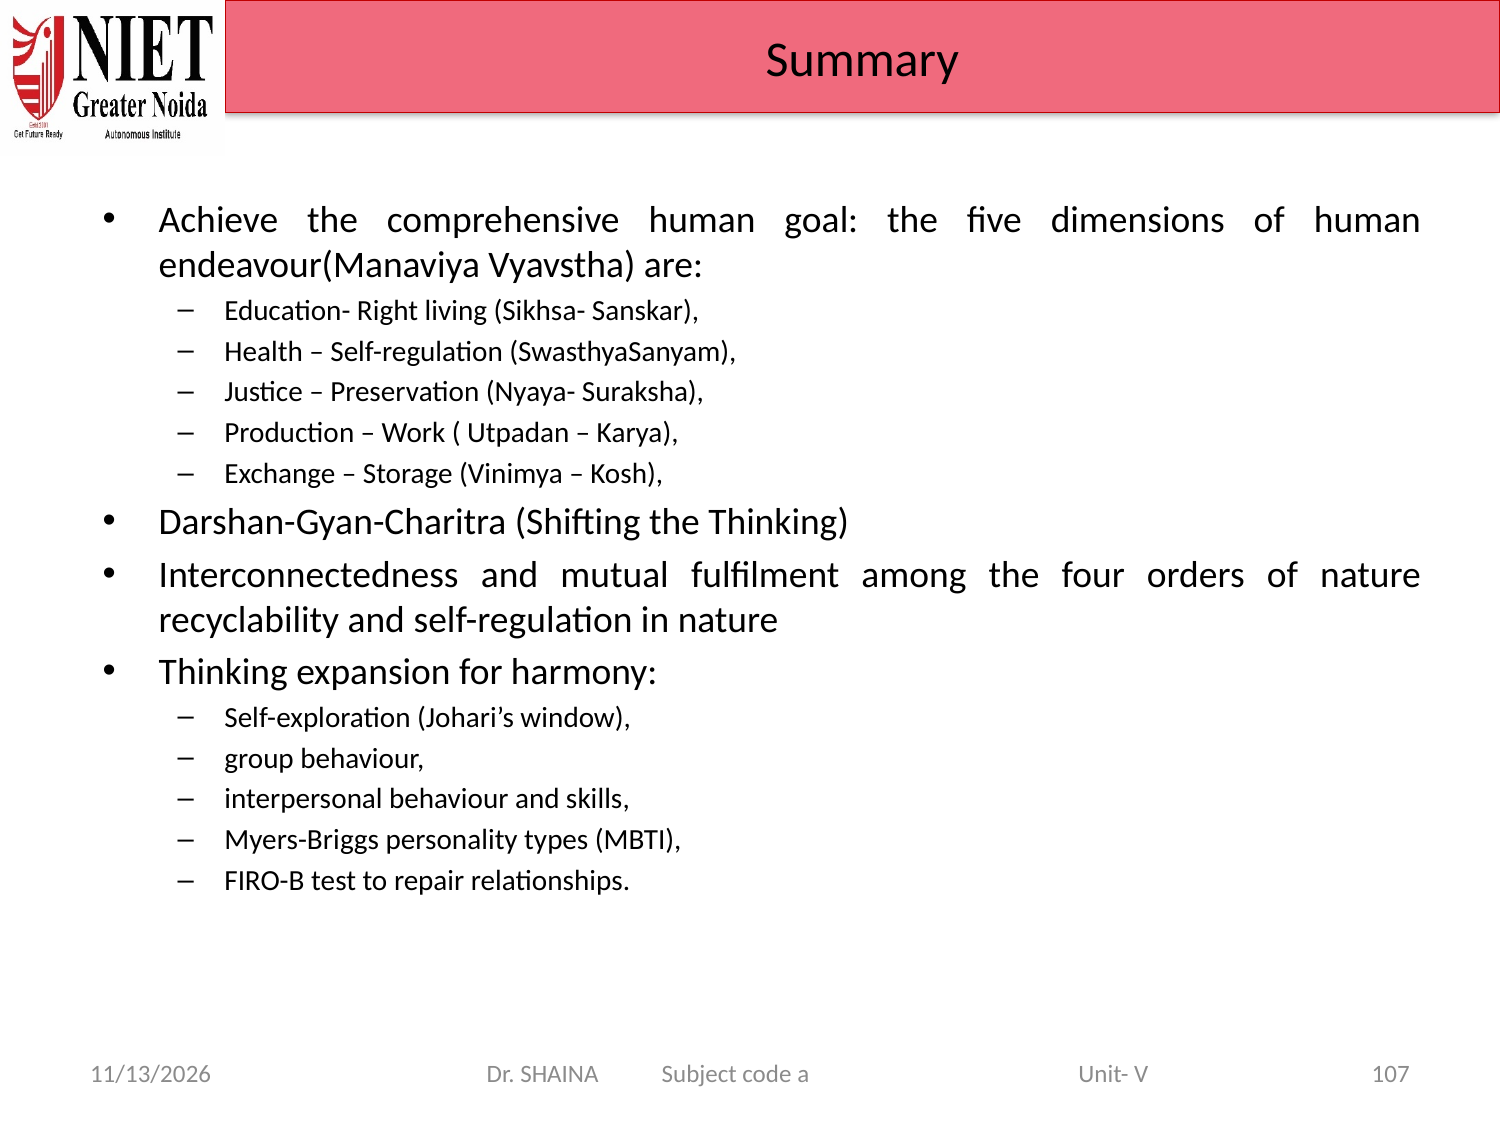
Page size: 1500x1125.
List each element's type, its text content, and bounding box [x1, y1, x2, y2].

footer Dr. SHAINA Subject code a Unit- V [362, 1042, 1275, 1103]
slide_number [75, 1042, 250, 1103]
slide_number 107 [1337, 1042, 1425, 1103]
picture [0, 0, 226, 156]
text_box Summary [226, 0, 1500, 113]
list Achieve the comprehensive human goal: the five dimensions of human endeavour(Manaviya Vyavstha) are: Education- Right living (Sikhsa- Sanskar), Health – Self-regulation (SwasthyaSanyam), Justice – Preservation (Nyaya- Suraksha), Production – Work ( Utpadan – Karya), Exchange – Storage (Vinimya – Kosh), Darshan-Gyan-Charitra (Shifting the Thinking) Interconnectedness and mutual fulfilment among the four orders of nature recyclability and self-regulation in nature Thinking expansion for harmony: Self-exploration (Johari’s window), group behaviour, interpersonal behaviour and skills, Myers-Briggs personality types (MBTI), FIRO-B test to repair relationships. [87, 187, 1438, 1063]
